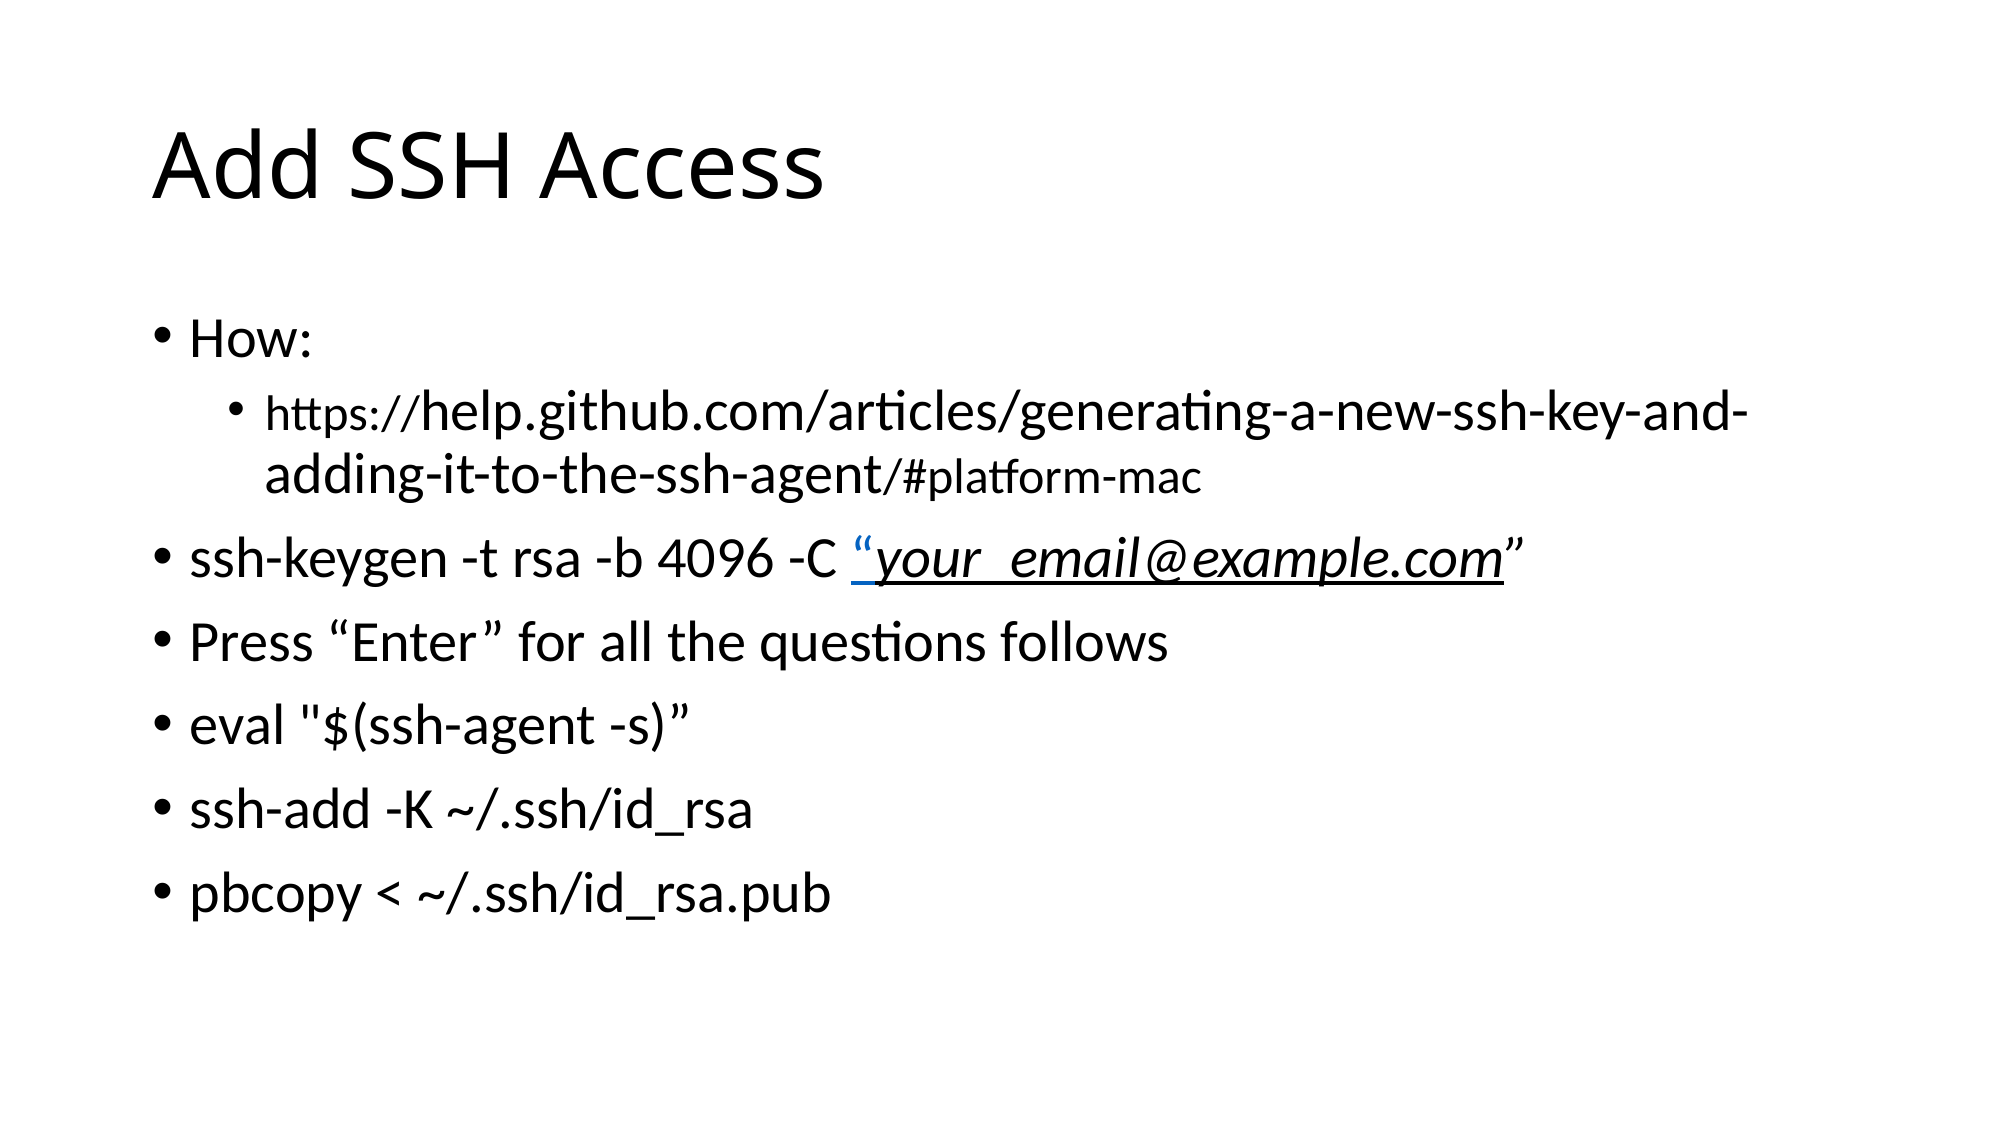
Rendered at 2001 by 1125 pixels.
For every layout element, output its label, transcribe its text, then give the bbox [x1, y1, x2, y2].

list How: https://help.github.com/articles/generating-a-new-ssh-key-and-adding-it-to-the-ssh-agent/#platform-mac ssh-keygen -t rsa -b 4096 -C “your_email@example.com” Press “Enter” for all the questions follows eval "$(ssh-agent -s)” ssh-add -K ~/.ssh/id_rsa pbcopy < ~/.ssh/id_rsa.pub [137, 299, 1863, 1014]
title Add SSH Access [137, 59, 1863, 278]
